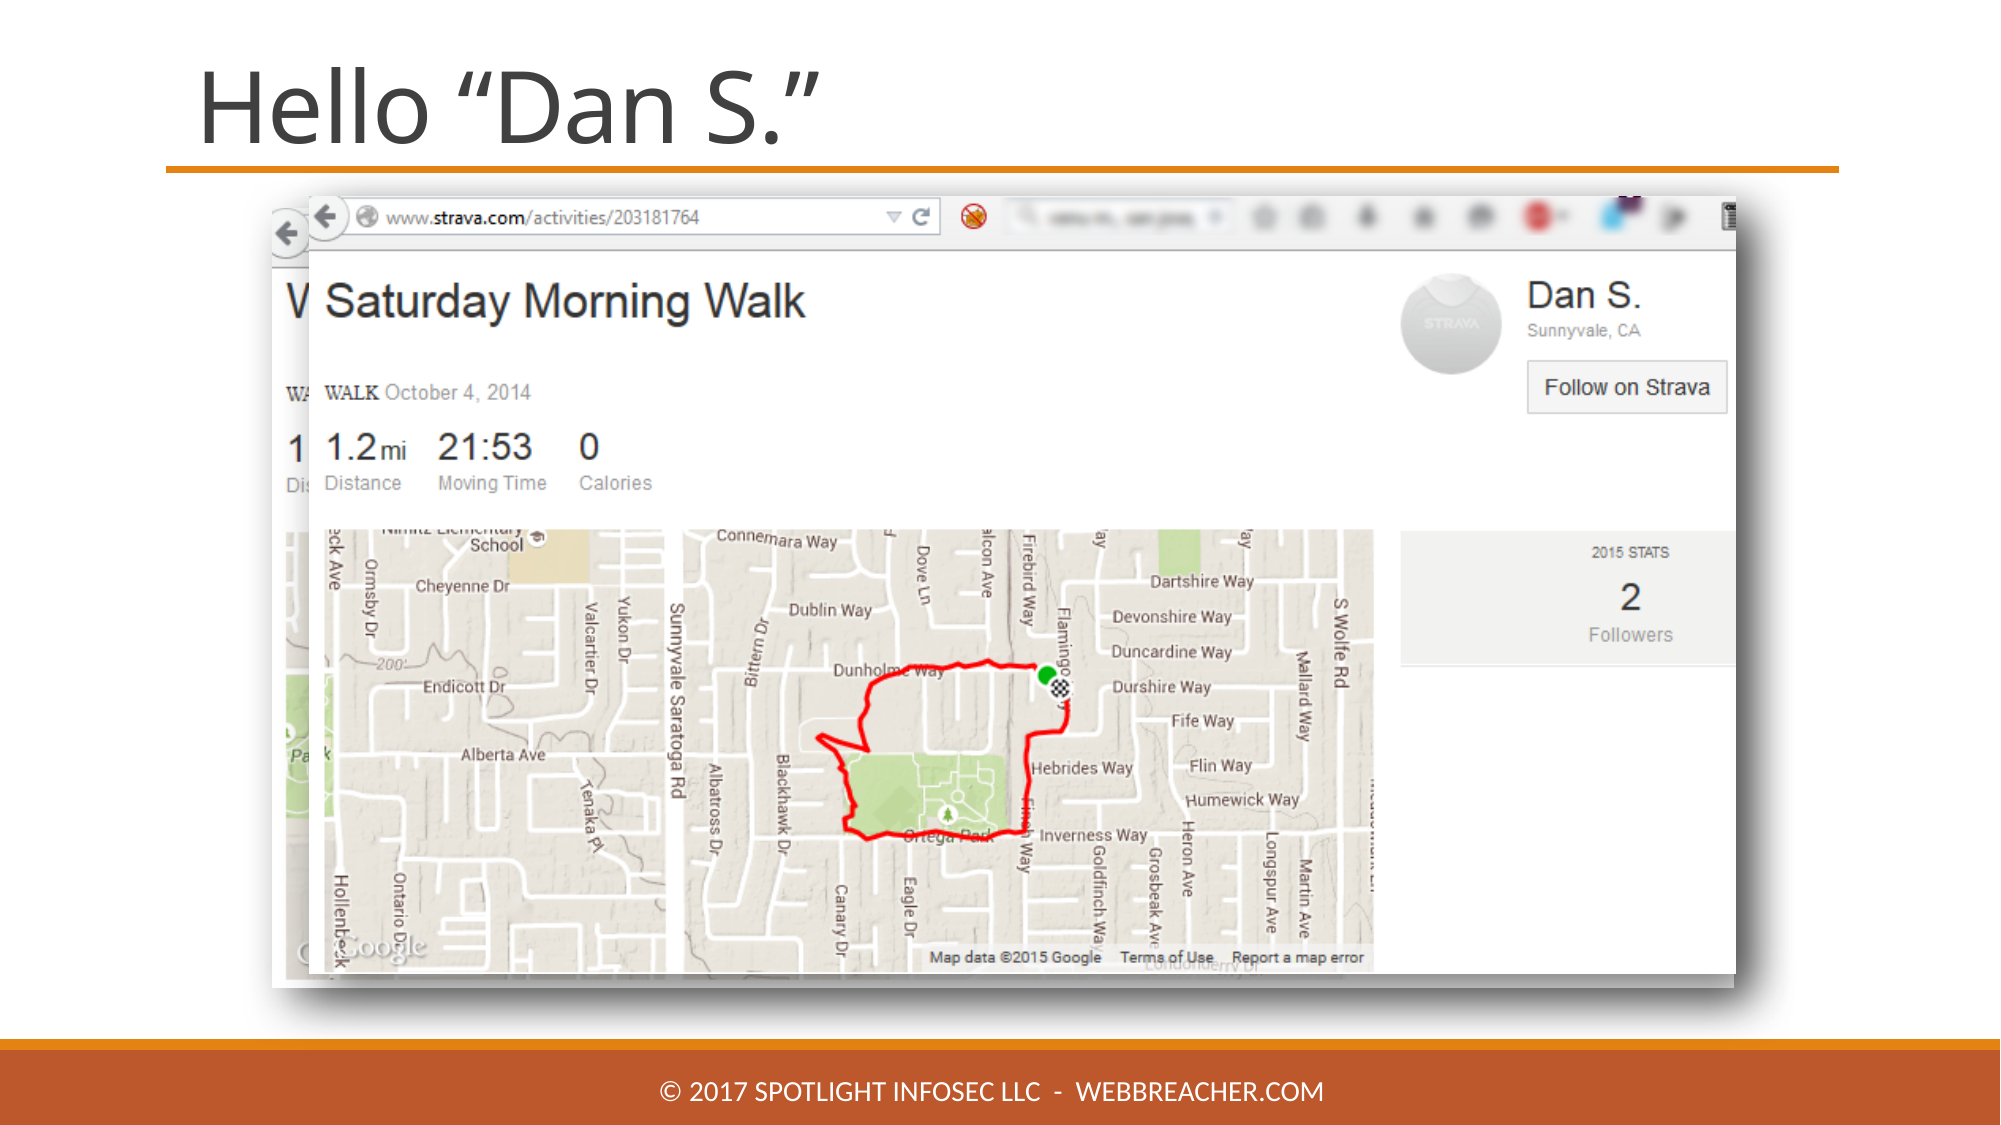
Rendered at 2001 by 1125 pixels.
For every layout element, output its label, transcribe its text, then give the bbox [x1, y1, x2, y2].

footer © 2017 Spotlight Infosec LLC - WebBreacher.com [441, 1059, 1543, 1120]
picture [272, 196, 1737, 989]
title Hello “Dan S.” [180, 47, 1830, 172]
